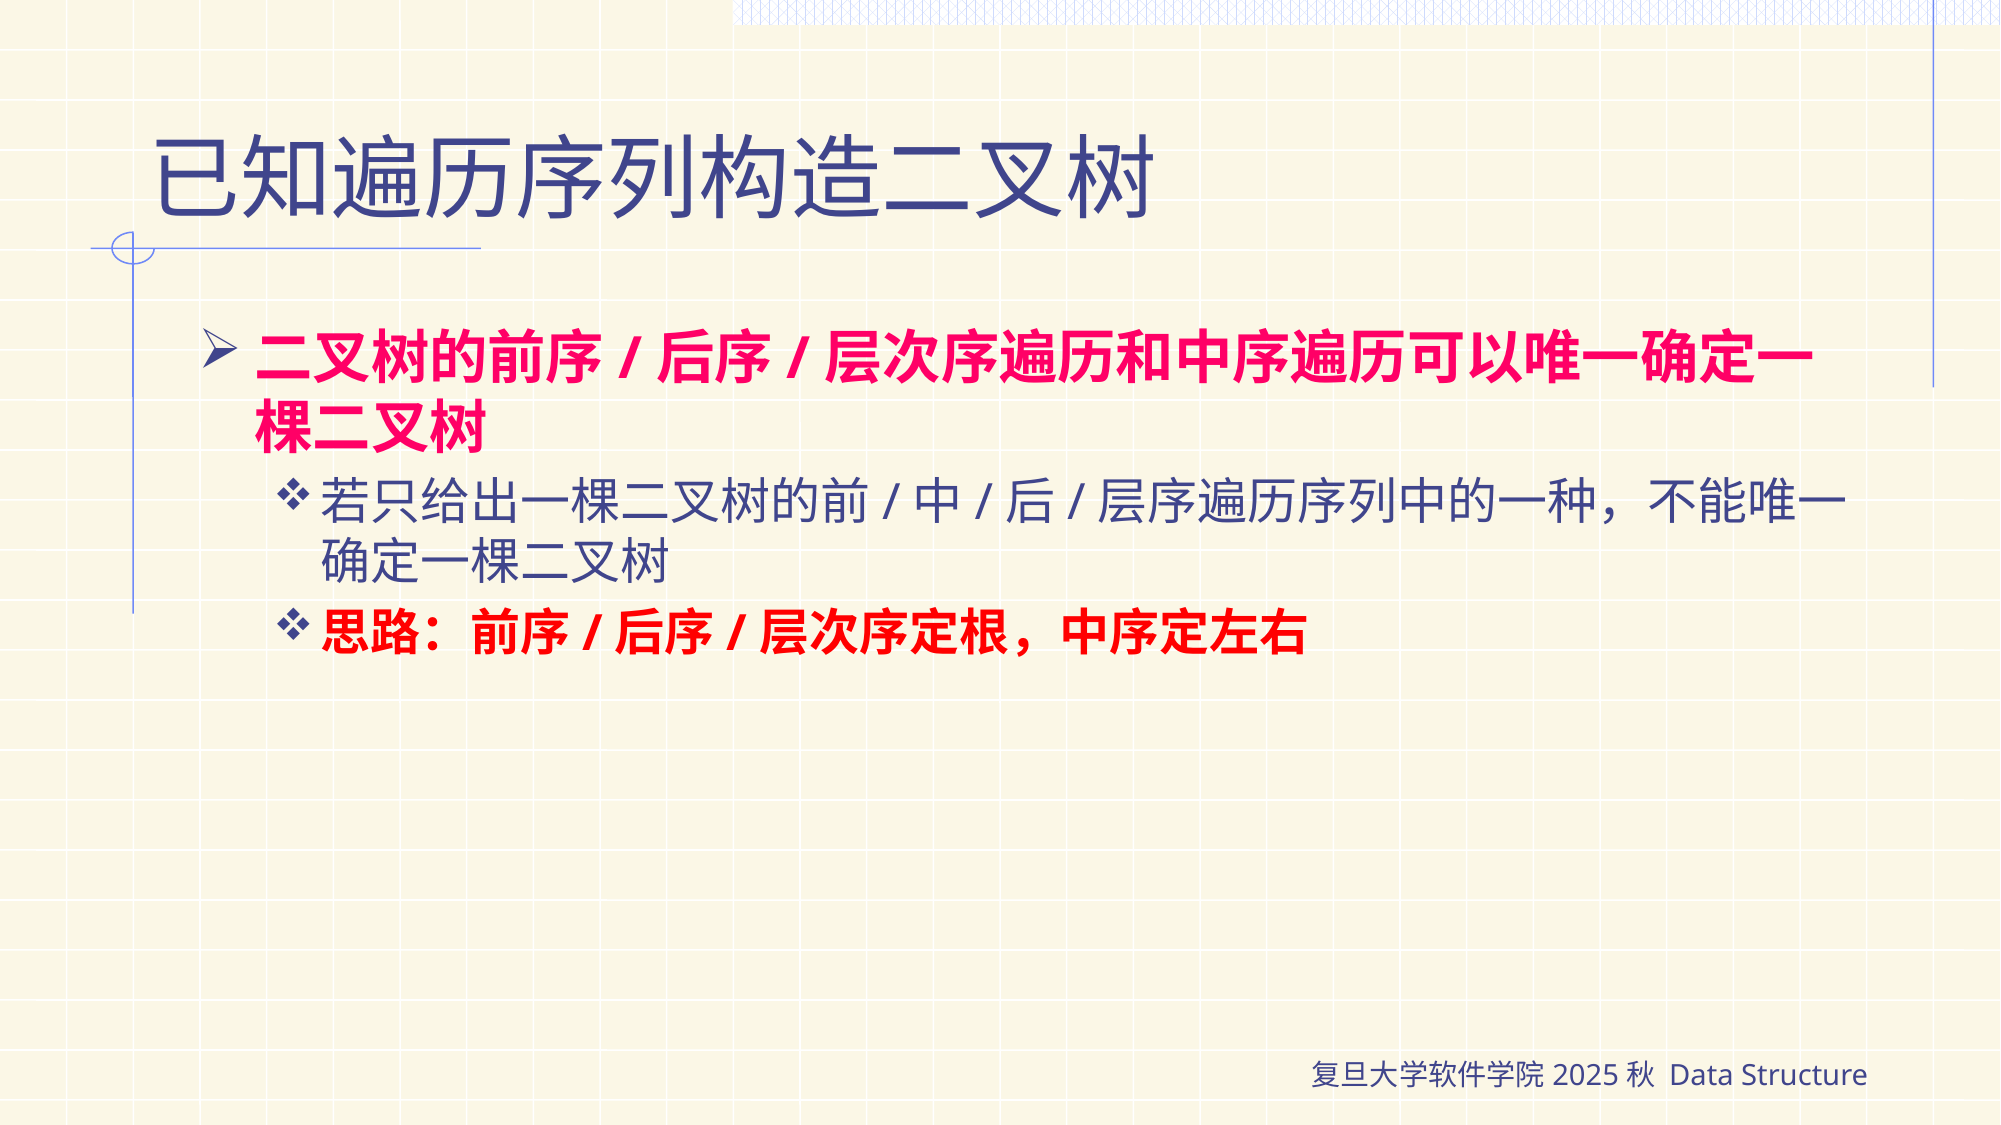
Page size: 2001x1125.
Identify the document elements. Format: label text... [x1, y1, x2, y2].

list 二叉树的前序/后序/层次序遍历和中序遍历可以唯一确定一棵二叉树 若只给出一棵二叉树的前/中/后/层序遍历序列中的一种，不能唯一确定一棵二叉树 思路：前序/后序/层次序定根，中序定左右 [183, 312, 1884, 988]
title 已知遍历序列构造二叉树 [133, 50, 1834, 238]
